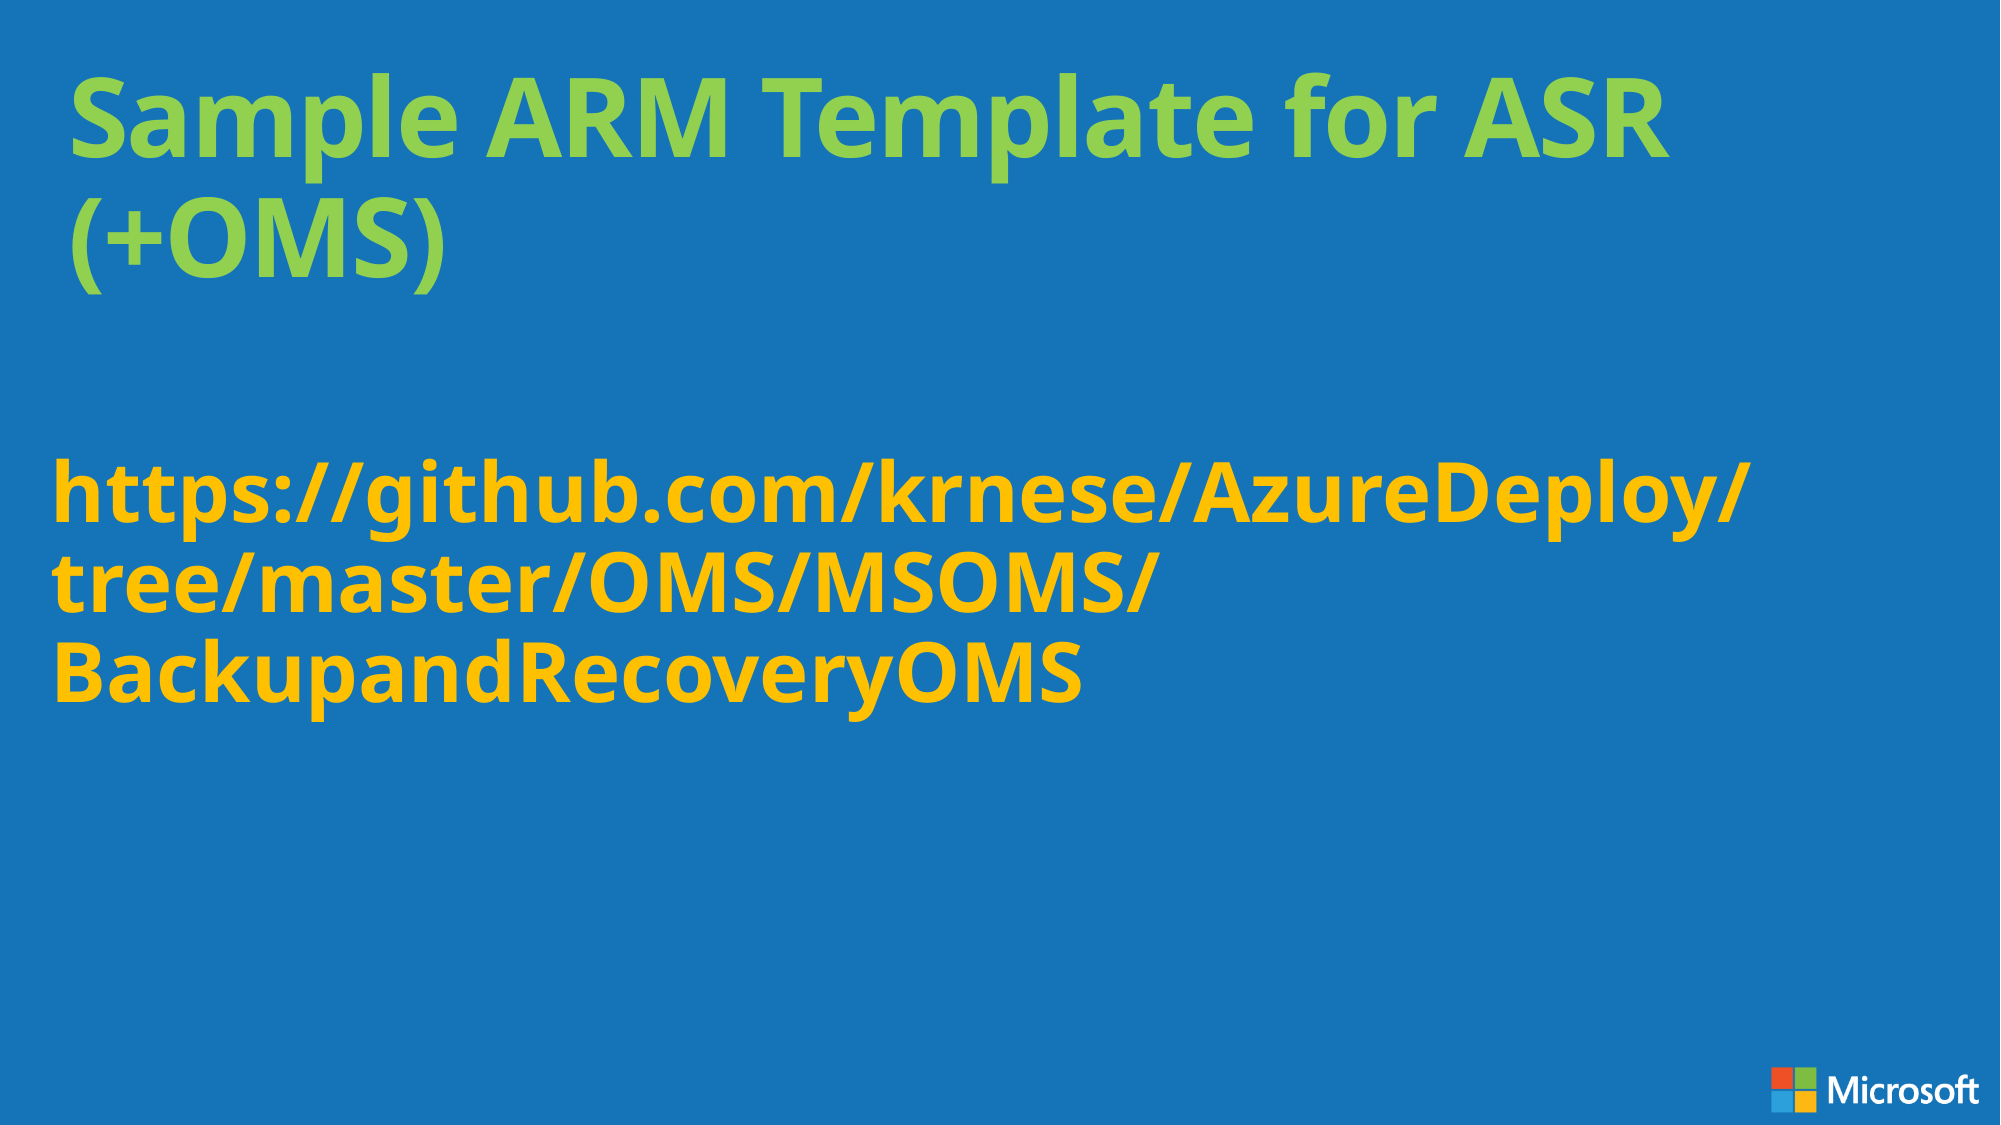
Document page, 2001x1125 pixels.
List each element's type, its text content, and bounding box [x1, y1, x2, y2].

list https://github.com/krnese/AzureDeploy/tree/master/OMS/MSOMS/BackupandRecoveryOMS [26, 435, 1921, 648]
title Sample ARM Template for ASR (+OMS) [44, 47, 1938, 196]
picture [1770, 1066, 1980, 1113]
